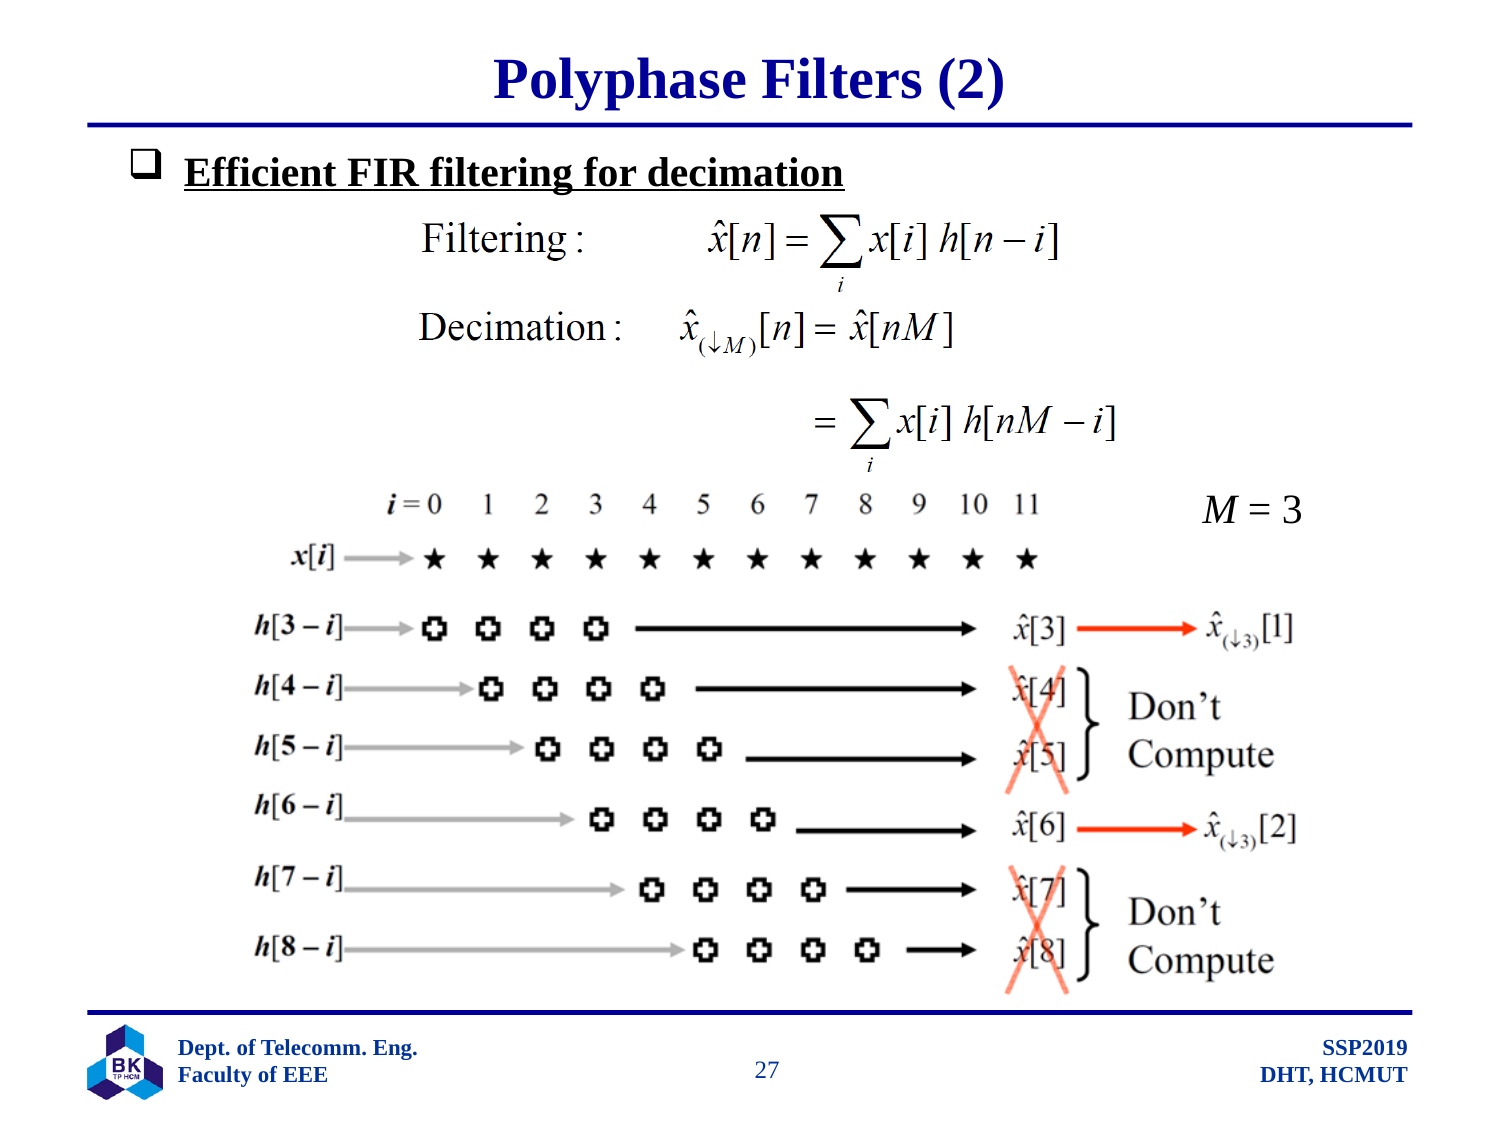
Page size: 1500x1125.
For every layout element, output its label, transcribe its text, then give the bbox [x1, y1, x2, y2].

slide_number 27 [424, 1037, 976, 1101]
title Polyphase Filters (2) [0, 37, 1500, 113]
picture [87, 1024, 163, 1100]
picture [225, 483, 1313, 1001]
text_box M = 3 [1187, 474, 1318, 540]
picture [412, 205, 1126, 482]
list Efficient FIR filtering for decimation [112, 137, 1388, 988]
